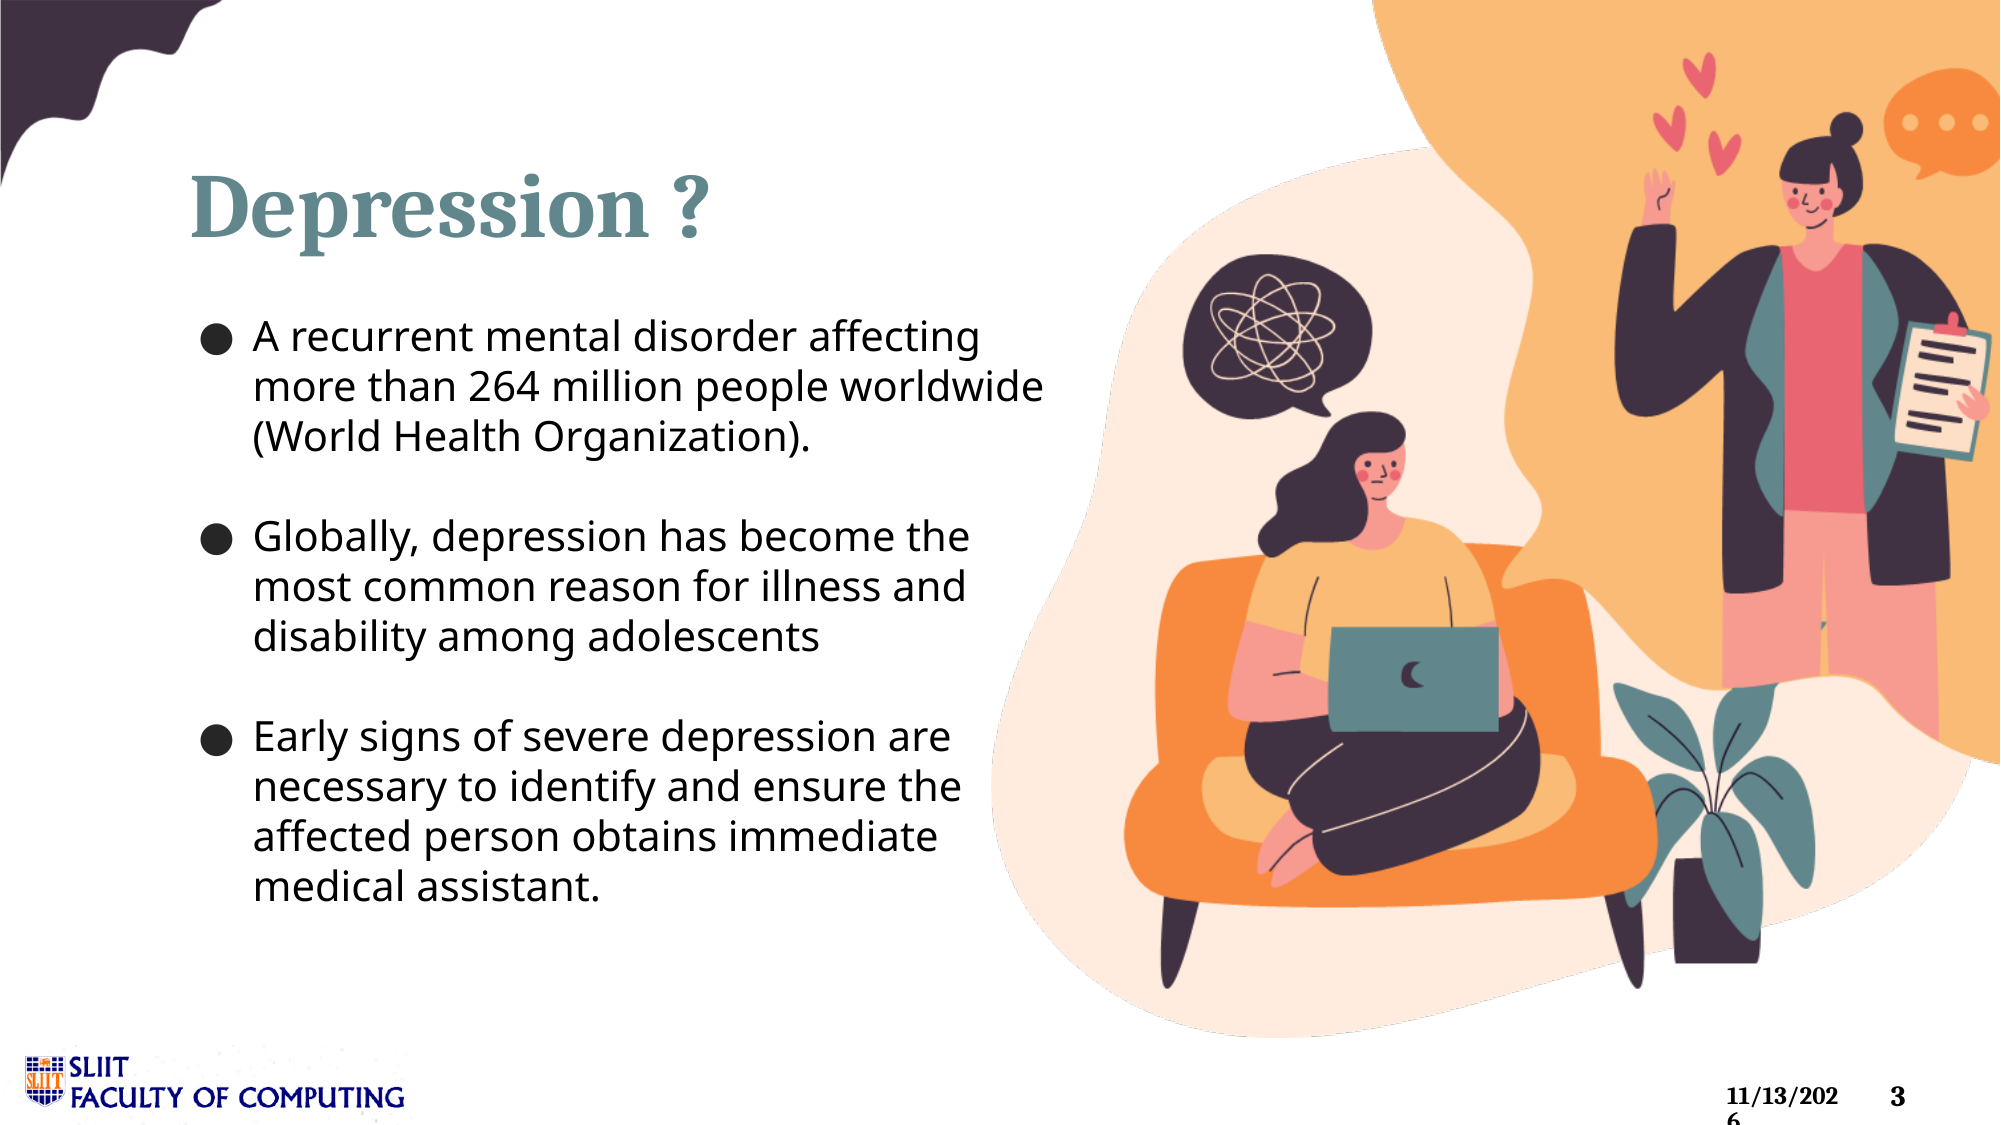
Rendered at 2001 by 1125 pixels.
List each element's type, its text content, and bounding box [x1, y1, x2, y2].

text_box Depression ? [174, 160, 822, 242]
picture [991, 0, 2000, 1038]
picture [0, 1045, 413, 1125]
picture [1, 0, 222, 206]
text_box A recurrent mental disorder affecting more than 264 million people worldwide (World Health Organization). Globally, depression has become the most common reason for illness and disability among adolescents Early signs of severe depression are necessary to identify and ensure the affected person obtains immediate medical assistant. [162, 294, 991, 563]
